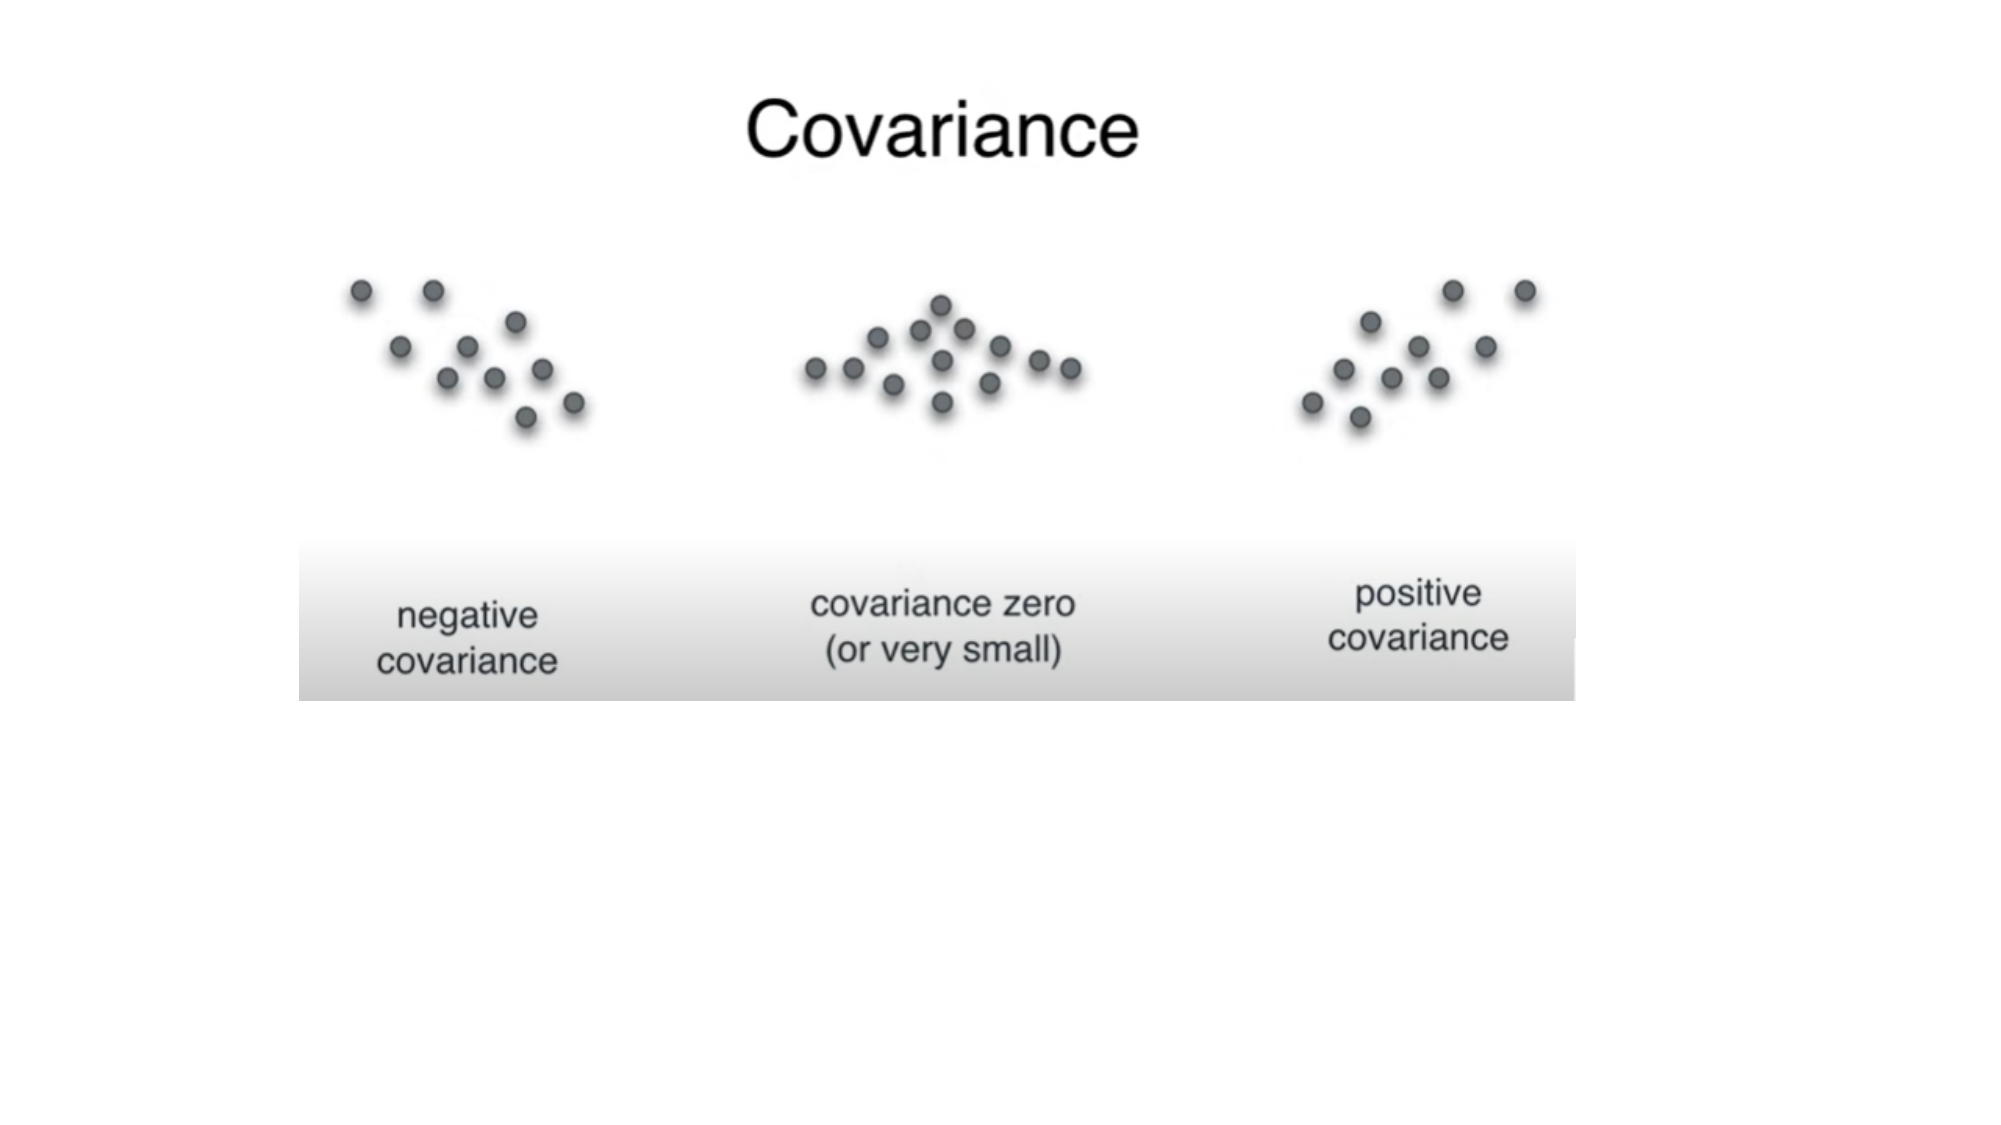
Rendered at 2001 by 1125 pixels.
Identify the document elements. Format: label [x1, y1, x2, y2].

picture [299, 69, 1576, 701]
